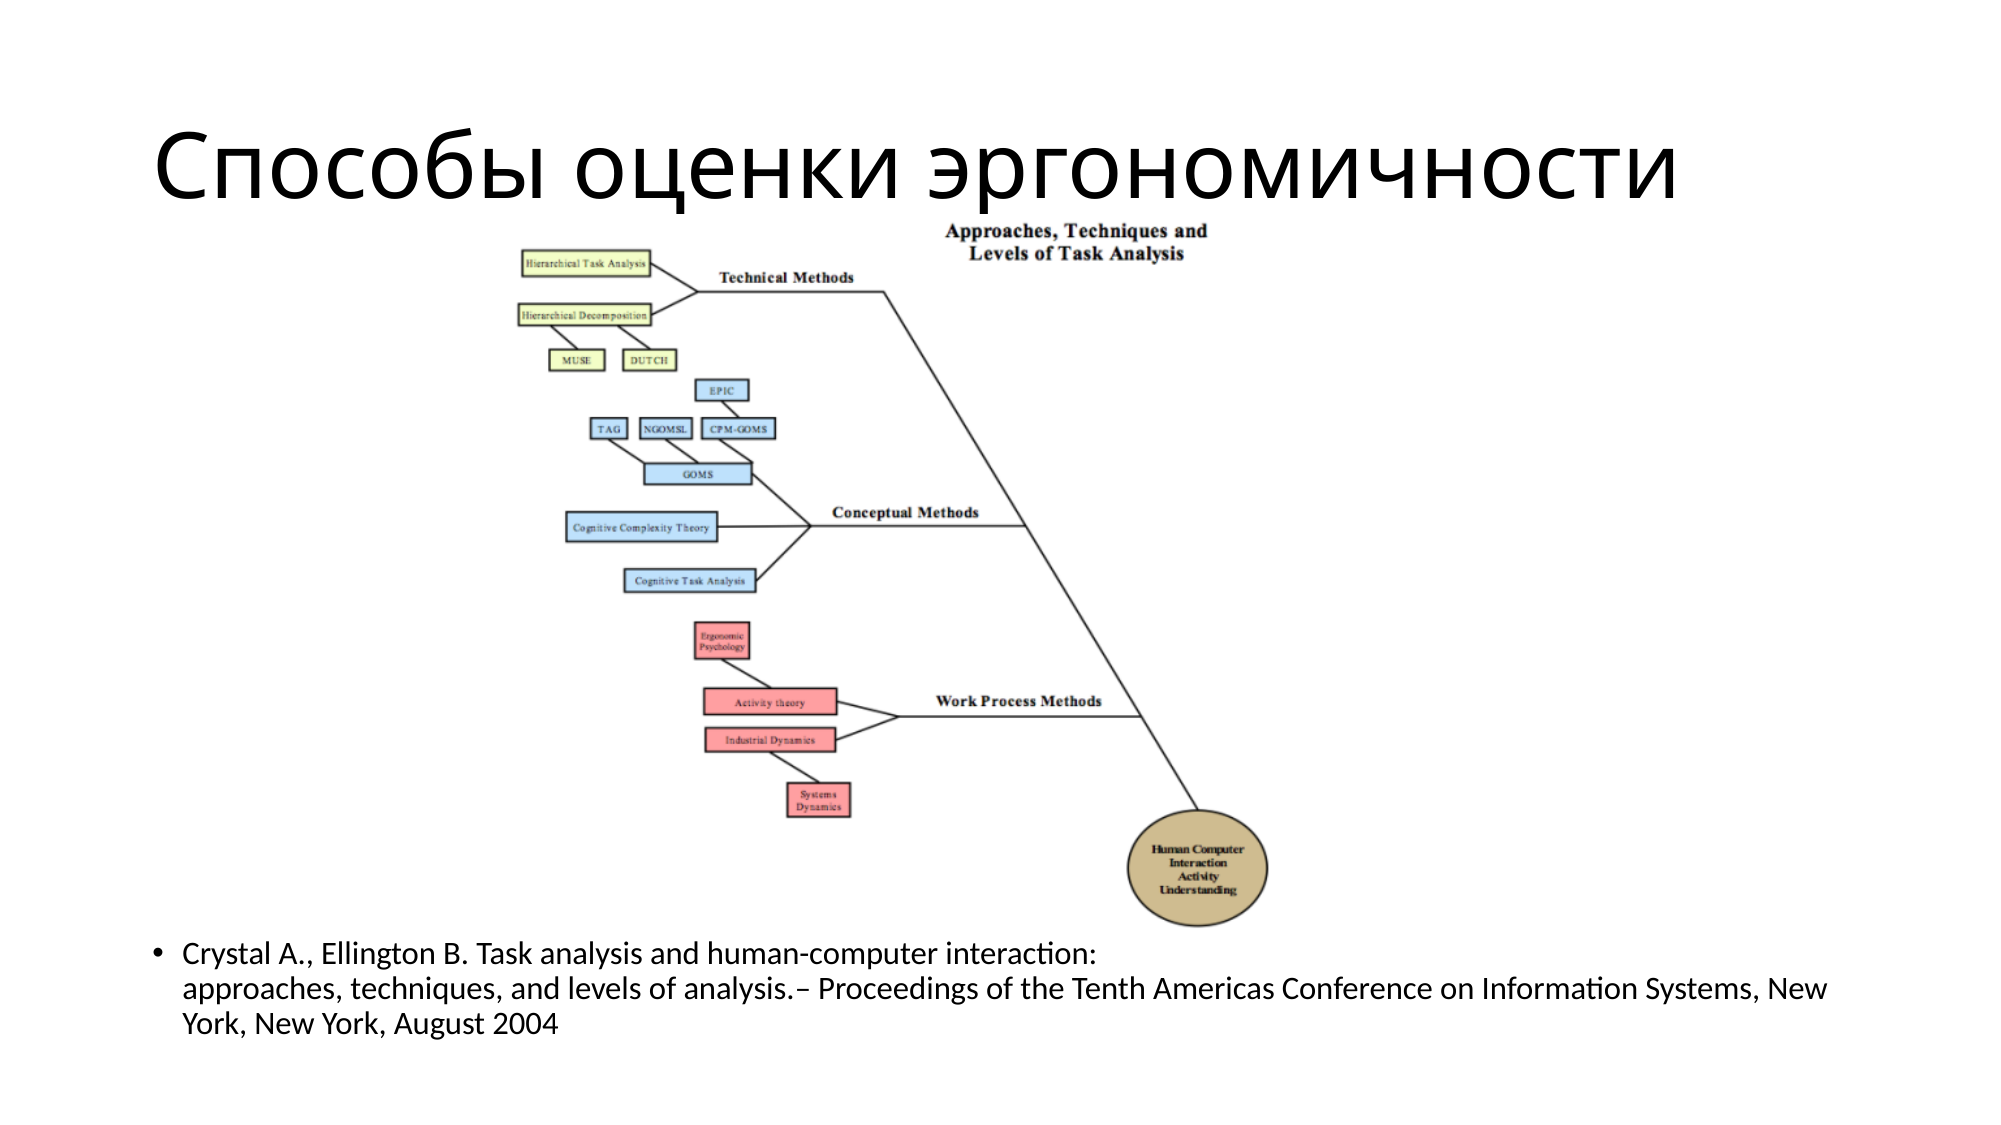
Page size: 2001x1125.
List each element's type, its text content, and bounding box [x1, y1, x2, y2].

picture [508, 214, 1288, 929]
title Способы оценки эргономичности [137, 59, 1863, 278]
list Crystal A., Ellington B. Task analysis and human-computer interaction: approaches, techniques, and levels of analysis.– Proceedings of the Tenth Americas Conference on Information Systems, New York, New York, August 2004 [137, 928, 1863, 1089]
